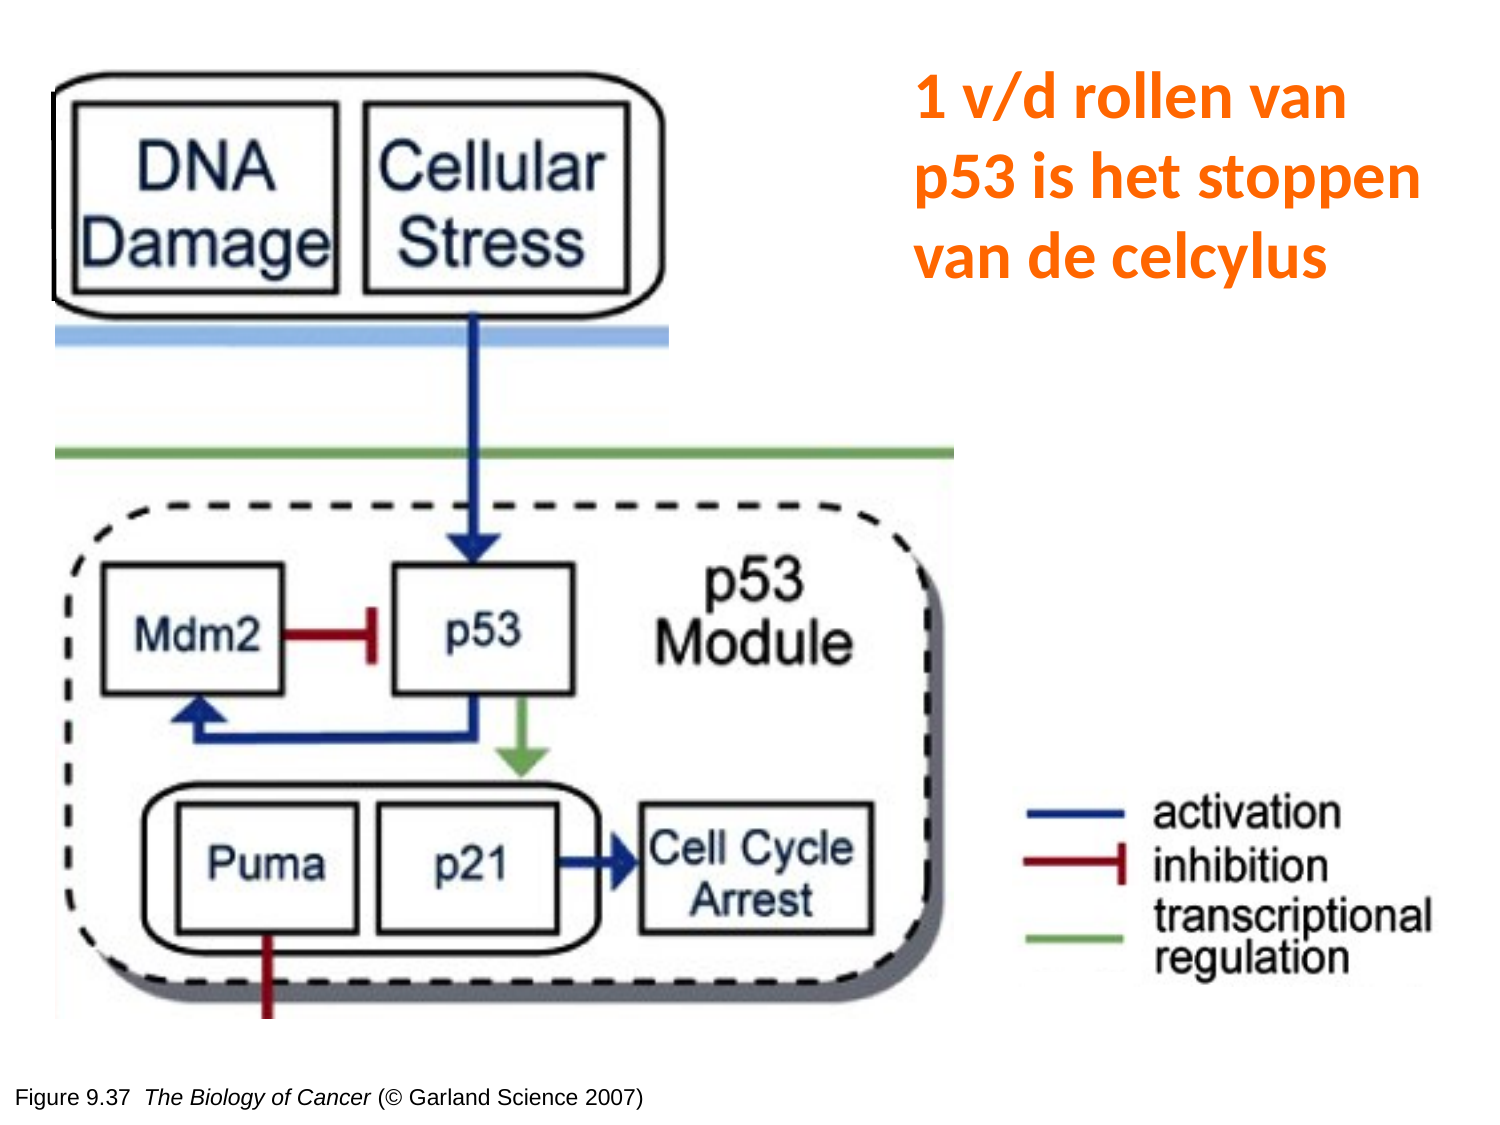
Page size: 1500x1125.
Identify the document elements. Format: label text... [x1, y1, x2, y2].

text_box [53, 60, 1053, 1020]
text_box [1012, 785, 1454, 1003]
text_box Figure 9.37 The Biology of Cancer (© Garland Science 2007) [0, 1074, 1488, 1118]
text_box 1 v/d rollen van p53 is het stoppen van de celcylus [898, 44, 1469, 299]
